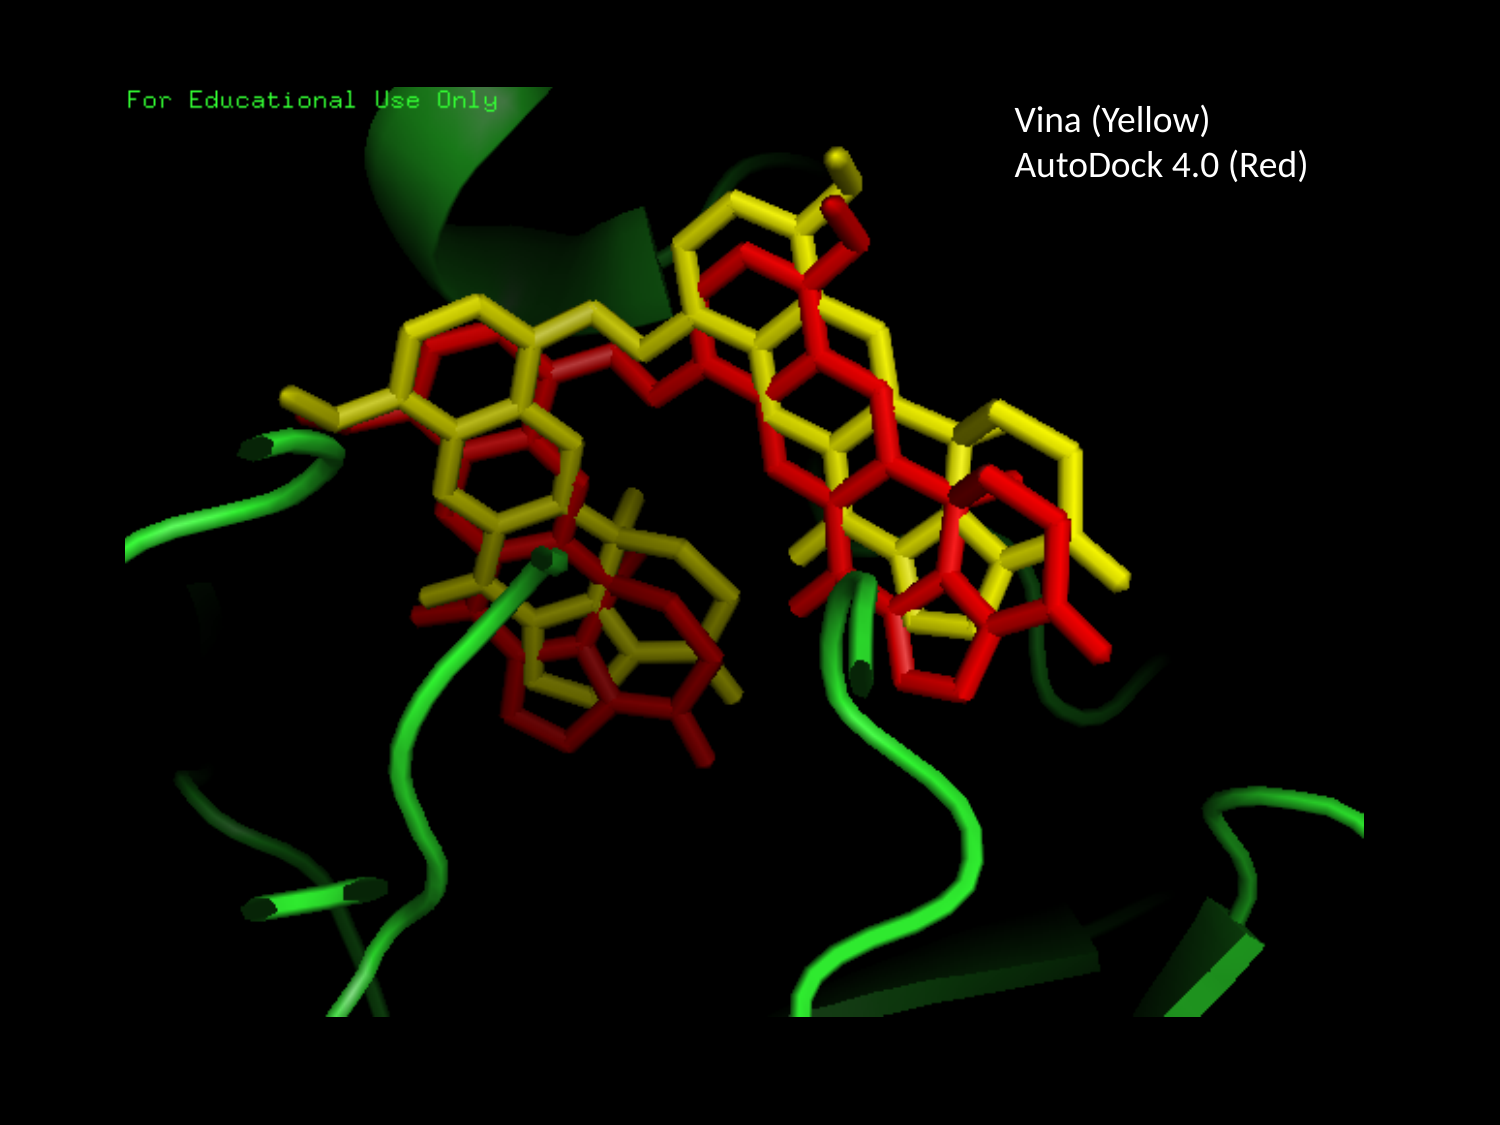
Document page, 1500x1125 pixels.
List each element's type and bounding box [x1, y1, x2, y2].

picture [124, 86, 1364, 1017]
